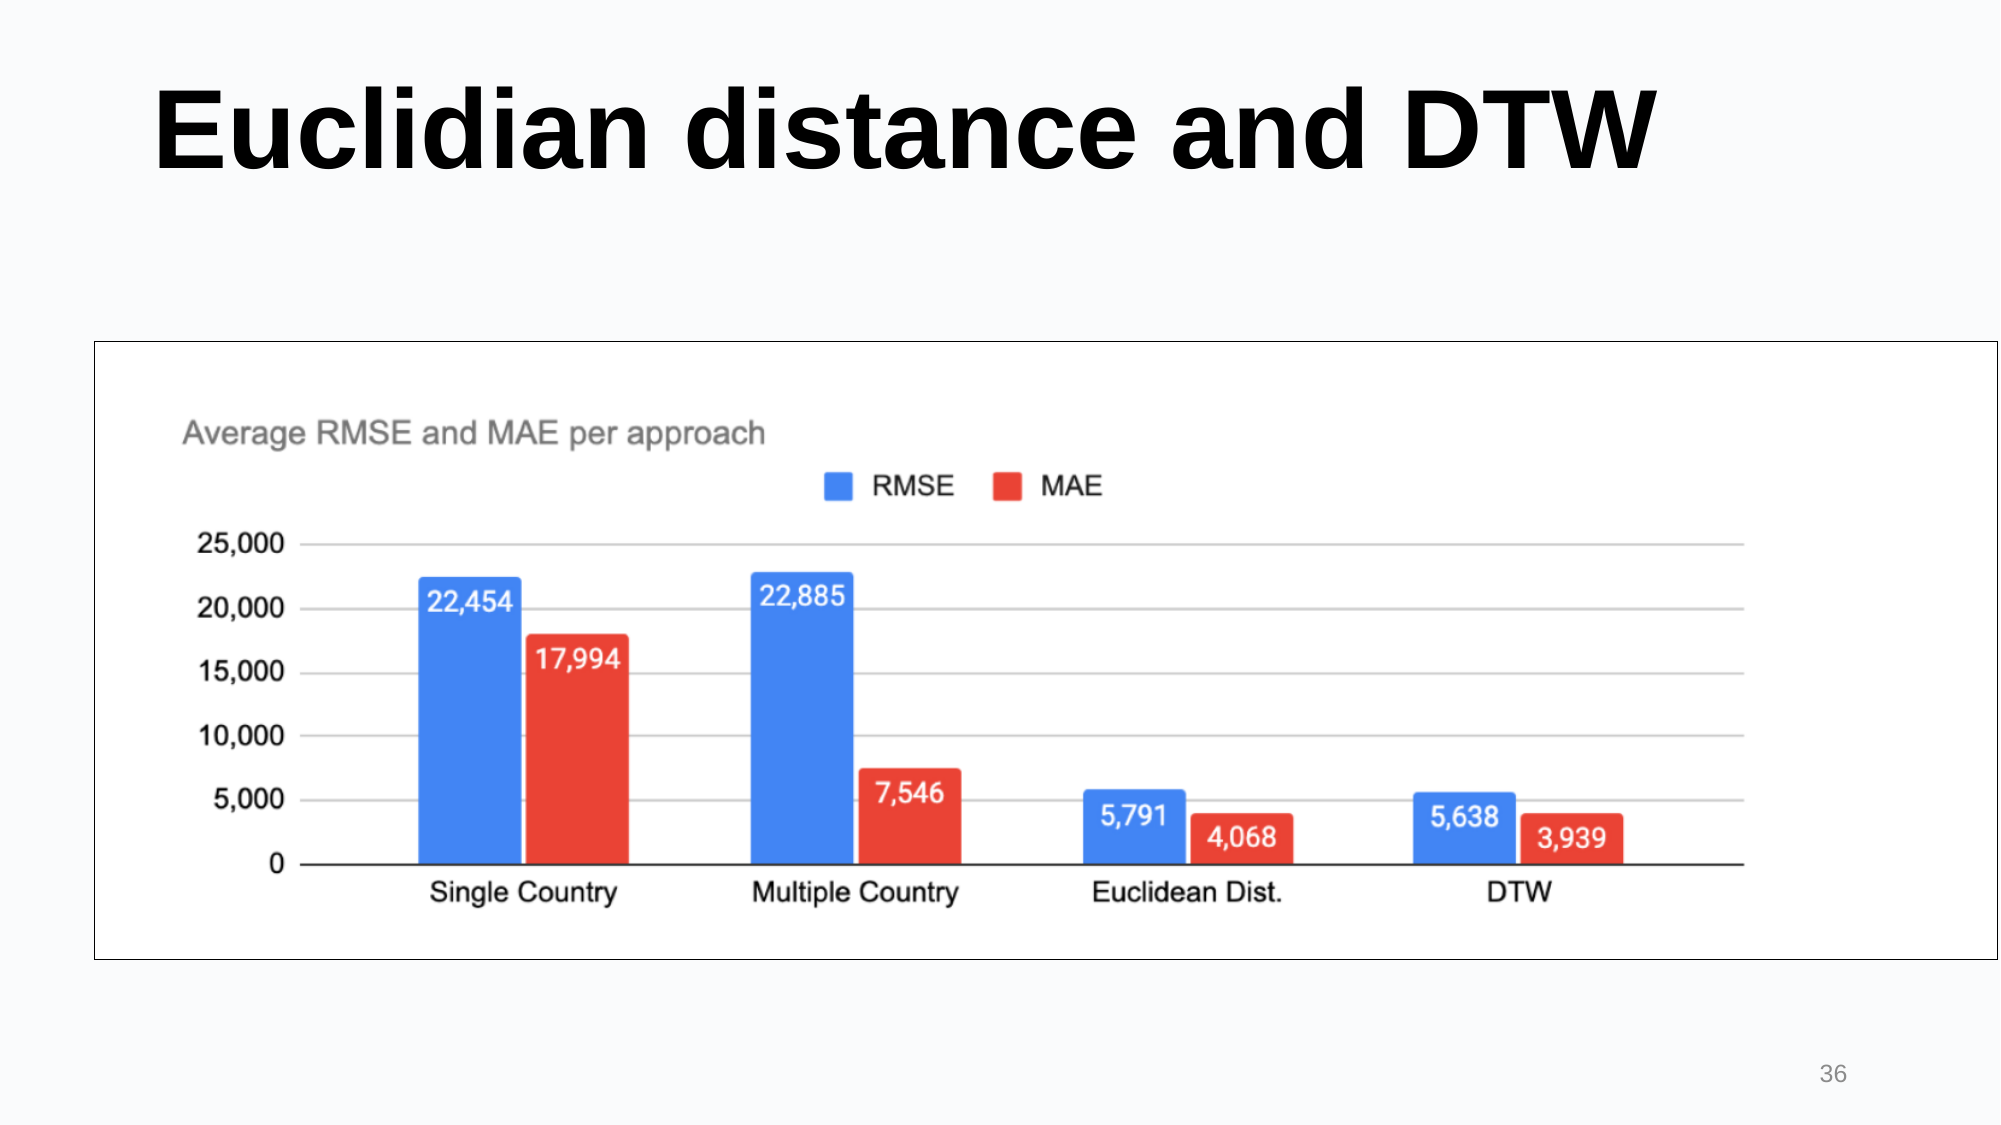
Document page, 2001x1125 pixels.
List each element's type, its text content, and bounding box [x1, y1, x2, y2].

slide_number 36 [1412, 1042, 1863, 1103]
picture [94, 341, 1998, 960]
title Euclidian distance and DTW [137, 47, 1863, 201]
